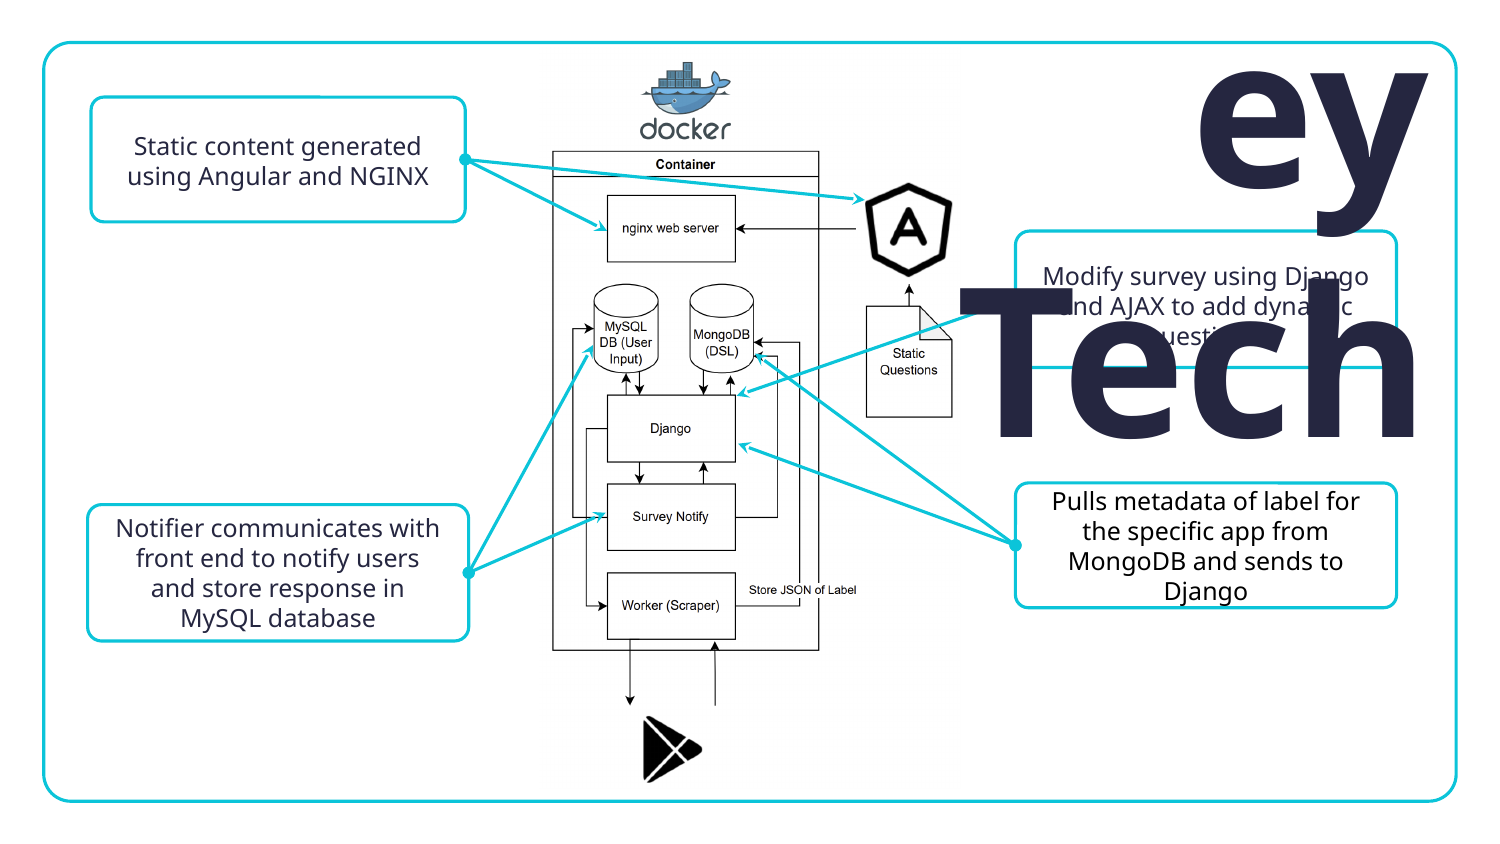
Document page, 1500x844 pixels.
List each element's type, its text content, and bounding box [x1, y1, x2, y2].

subtitle Pulls metadata of label for the specific app from MongoDB and sends to Django [1024, 491, 1388, 599]
title Survey Tech [965, 56, 1445, 152]
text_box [465, 159, 866, 201]
picture [539, 46, 961, 789]
subtitle Notifier communicates with front end to notify users and store response in MySQL database [96, 497, 460, 623]
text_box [754, 353, 1016, 443]
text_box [464, 208, 608, 232]
text_box [1015, 231, 1397, 368]
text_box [737, 443, 1016, 546]
text_box [87, 505, 469, 642]
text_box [736, 298, 1016, 396]
subtitle Static content generated using Angular and NGINX [96, 107, 460, 215]
text_box [91, 97, 466, 222]
subtitle Modify survey using Django and AJAX to add dynamic questions [1024, 245, 1388, 353]
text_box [468, 344, 594, 573]
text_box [598, 512, 606, 573]
text_box [1015, 482, 1397, 608]
